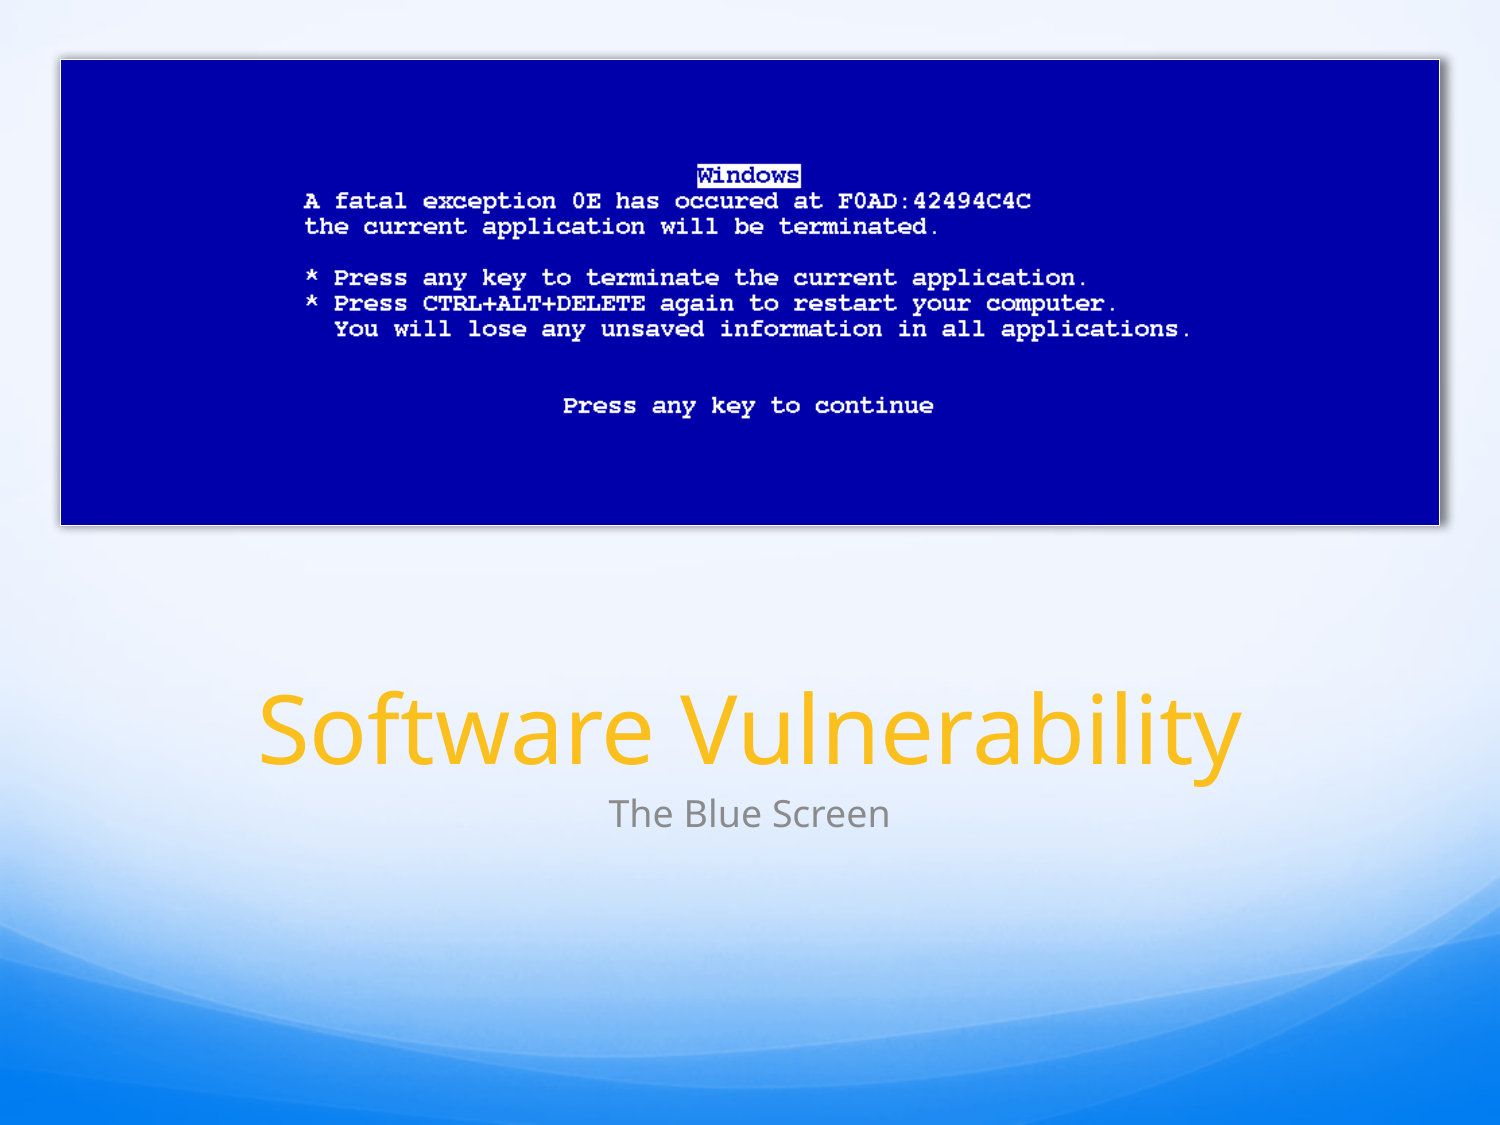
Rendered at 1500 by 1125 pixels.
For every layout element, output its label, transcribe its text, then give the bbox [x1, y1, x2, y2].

subtitle The Blue Screen [59, 782, 1441, 943]
picture [60, 59, 1440, 526]
title Software Vulnerability [59, 549, 1441, 782]
